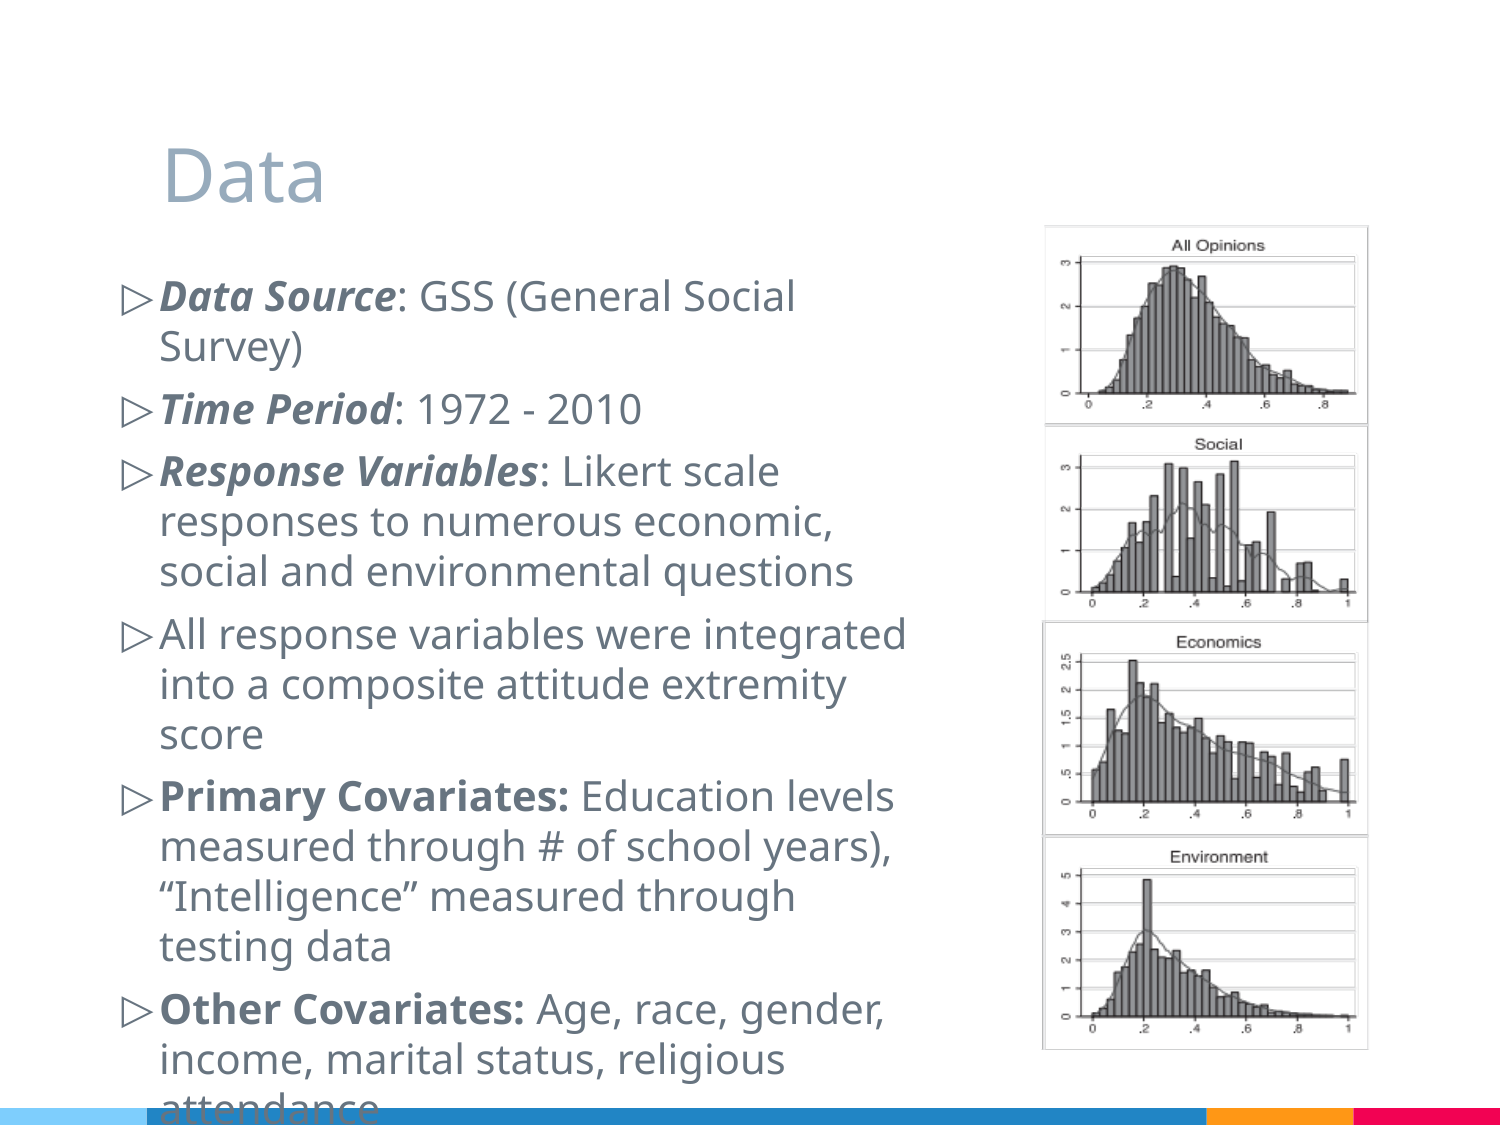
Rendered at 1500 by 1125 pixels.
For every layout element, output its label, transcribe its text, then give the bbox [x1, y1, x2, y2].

title Data [146, 45, 1207, 233]
picture [1041, 225, 1370, 1050]
list Data Source: GSS (General Social Survey) Time Period: 1972 - 2010 Response Variables: Likert scale responses to numerous economic, social and environmental questions All response variables were integrated into a composite attitude extremity score Primary Covariates: Education levels measured through # of school years), “Intelligence” measured through testing data Other Covariates: Age, race, gender, income, marital status, religious attendance [69, 254, 927, 1032]
